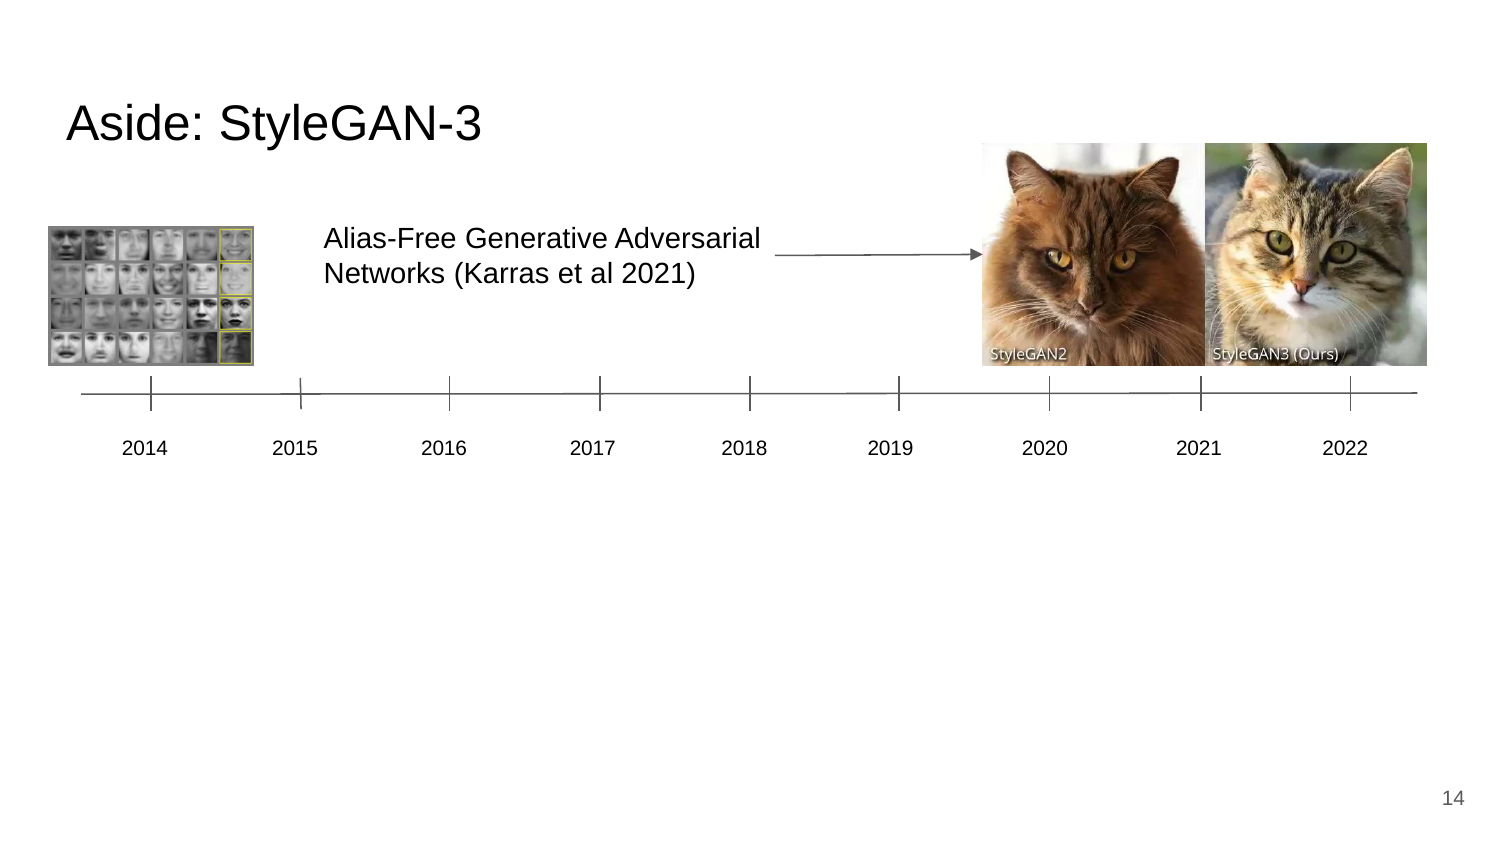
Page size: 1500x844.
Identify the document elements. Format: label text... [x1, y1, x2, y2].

text_box Alias-Free Generative Adversarial Networks (Karras et al 2021) [308, 204, 794, 305]
slide_number ‹#› [1389, 764, 1480, 830]
text_box 2014 [106, 421, 194, 472]
text_box 2019 [852, 421, 940, 472]
text_box 2017 [554, 421, 643, 472]
text_box 2021 [1161, 421, 1249, 472]
picture [46, 226, 254, 366]
title Aside: StyleGAN-3 [51, 72, 1449, 167]
text_box 2018 [706, 421, 794, 472]
text_box 2016 [406, 421, 494, 472]
text_box 2022 [1307, 421, 1395, 472]
text_box 2020 [1006, 421, 1094, 472]
picture [982, 143, 1427, 366]
text_box 2015 [257, 421, 345, 472]
